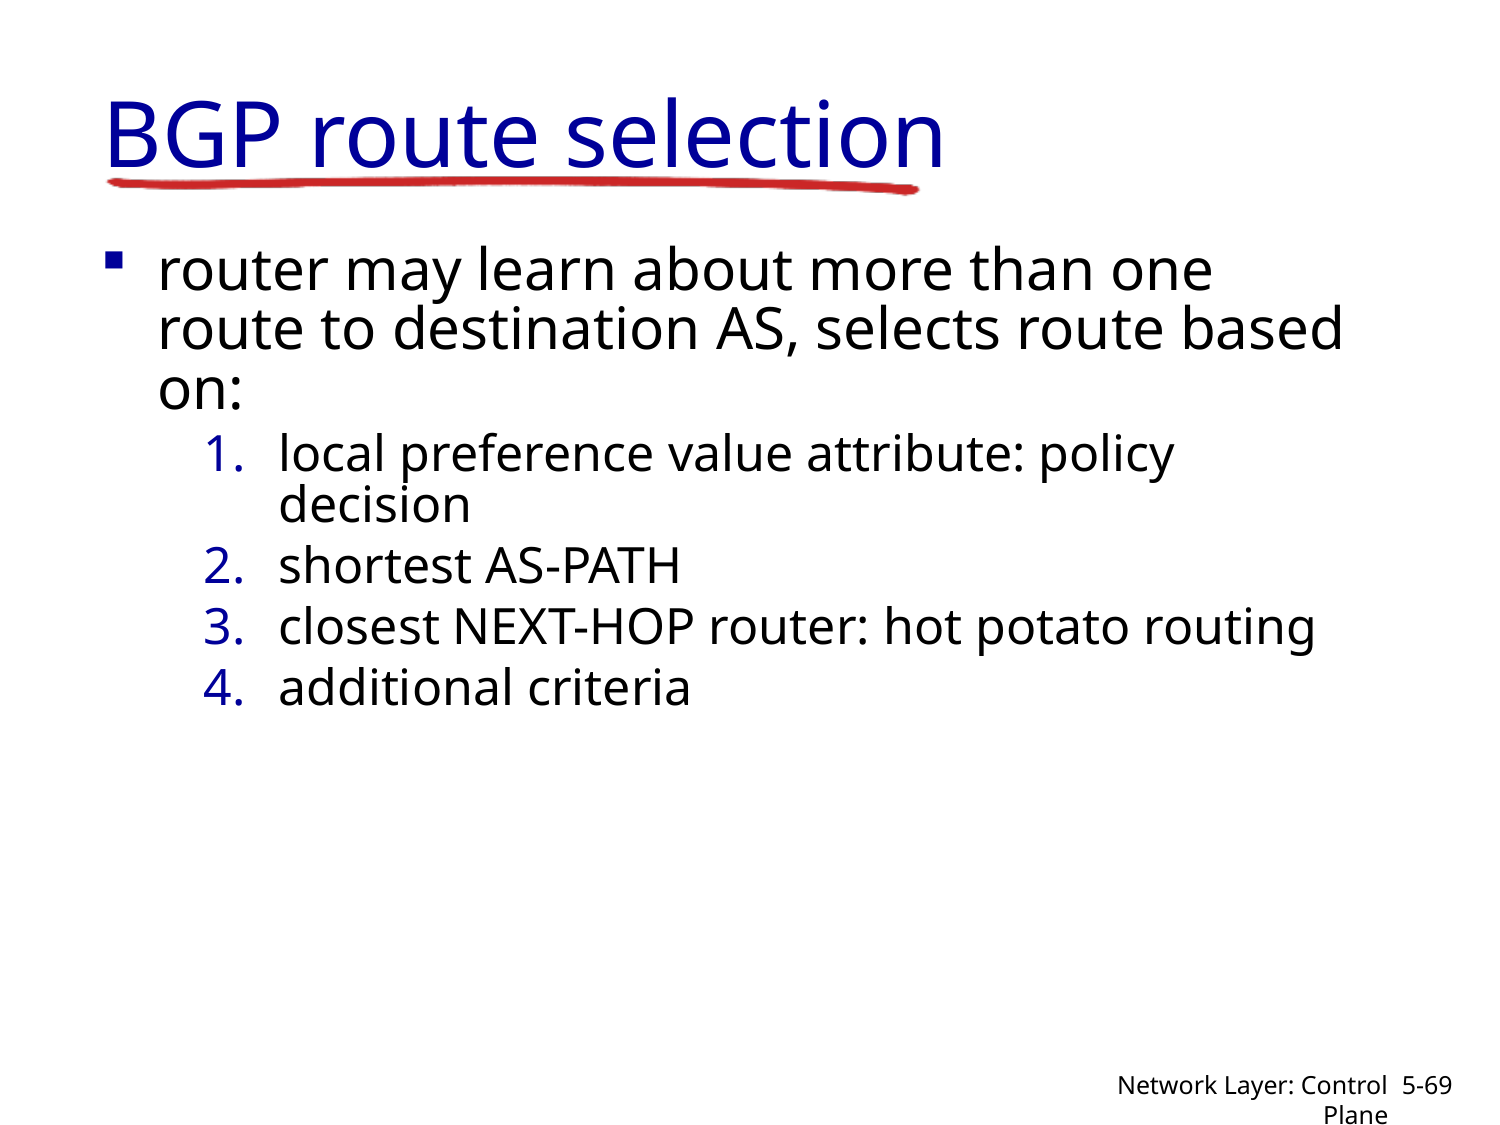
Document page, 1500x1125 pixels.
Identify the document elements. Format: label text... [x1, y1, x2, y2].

title BGP route selection [87, 37, 1363, 225]
footer Network Layer: Control Plane [1045, 1062, 1404, 1102]
picture [103, 172, 929, 201]
slide_number 5-69 [1387, 1062, 1478, 1107]
list router may learn about more than one route to destination AS, selects route based on: local preference value attribute: policy decision shortest AS-PATH closest NEXT-HOP router: hot potato routing additional criteria [85, 235, 1361, 998]
